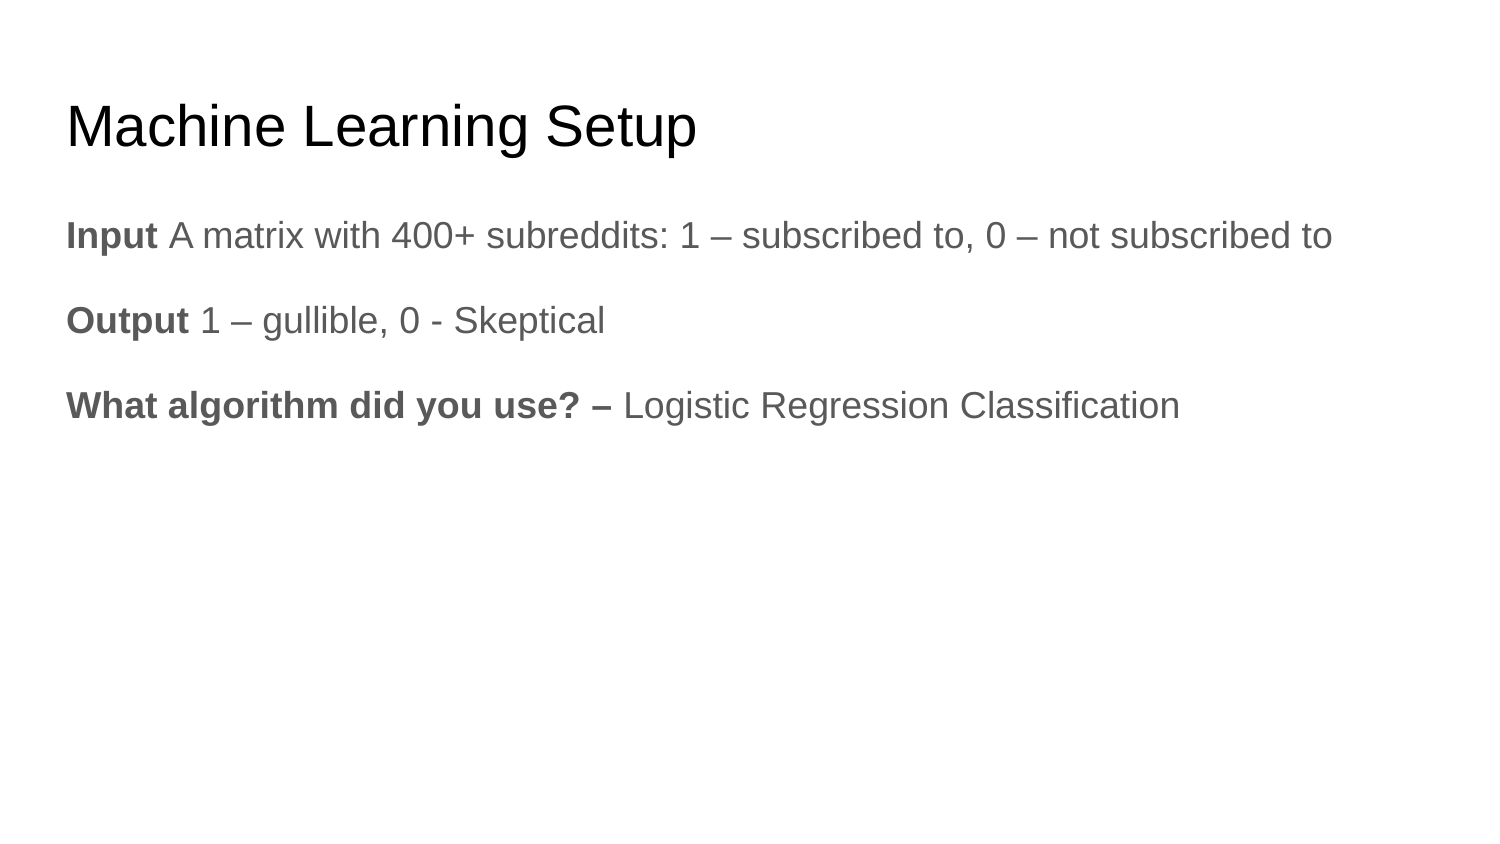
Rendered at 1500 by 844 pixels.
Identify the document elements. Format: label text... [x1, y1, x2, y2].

list Input A matrix with 400+ subreddits: 1 – subscribed to, 0 – not subscribed to Output 1 – gullible, 0 - Skeptical What algorithm did you use? – Logistic Regression Classification [51, 189, 1449, 750]
title Machine Learning Setup [51, 72, 1449, 167]
